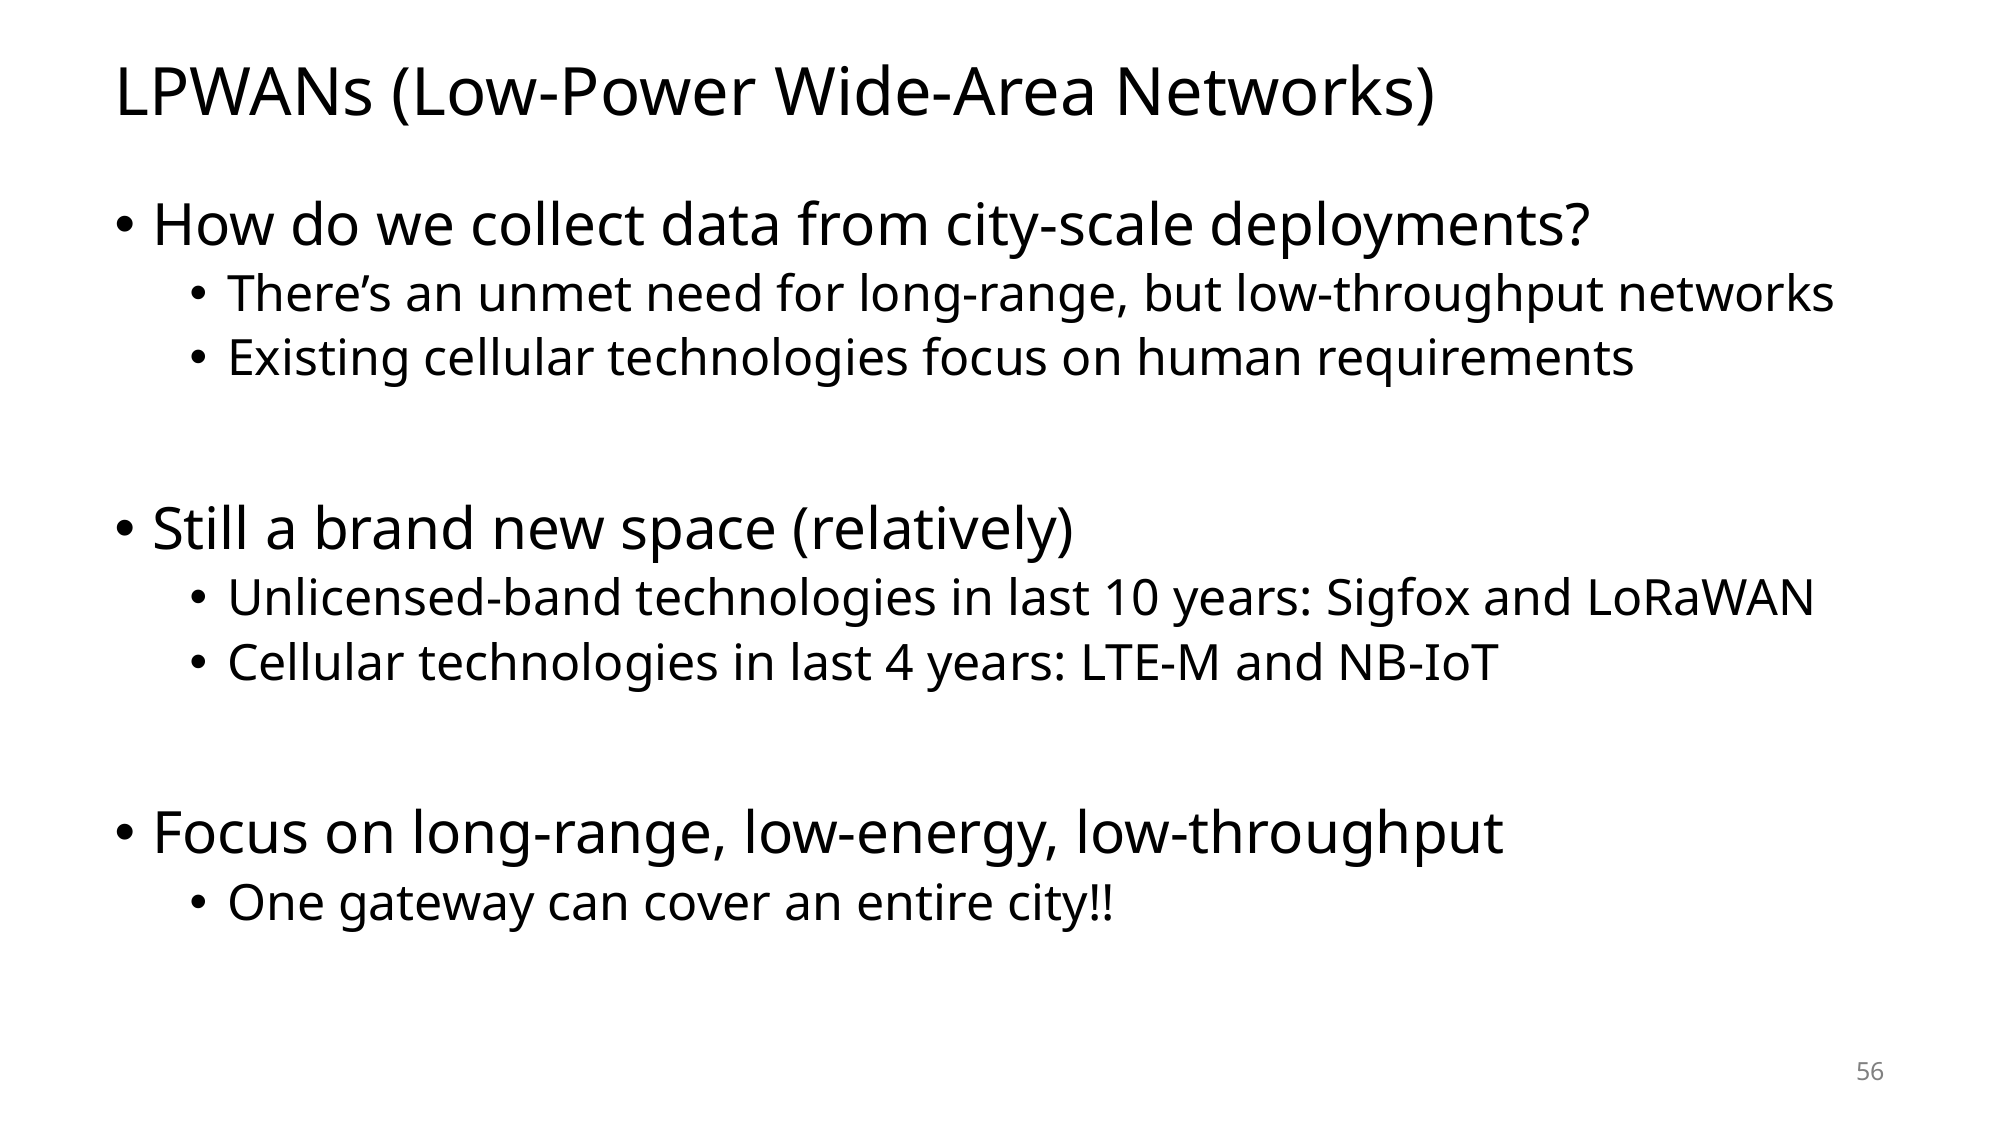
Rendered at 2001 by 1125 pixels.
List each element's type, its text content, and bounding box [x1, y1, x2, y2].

list How do we collect data from city-scale deployments? There’s an unmet need for long-range, but low-throughput networks Existing cellular technologies focus on human requirements Still a brand new space (relatively) Unlicensed-band technologies in last 10 years: Sigfox and LoRaWAN Cellular technologies in last 4 years: LTE-M and NB-IoT Focus on long-range, low-energy, low-throughput One gateway can cover an entire city!! [99, 187, 1900, 1013]
title LPWANs (Low-Power Wide-Area Networks) [99, 37, 1900, 150]
slide_number 56 [1749, 1042, 1900, 1103]
